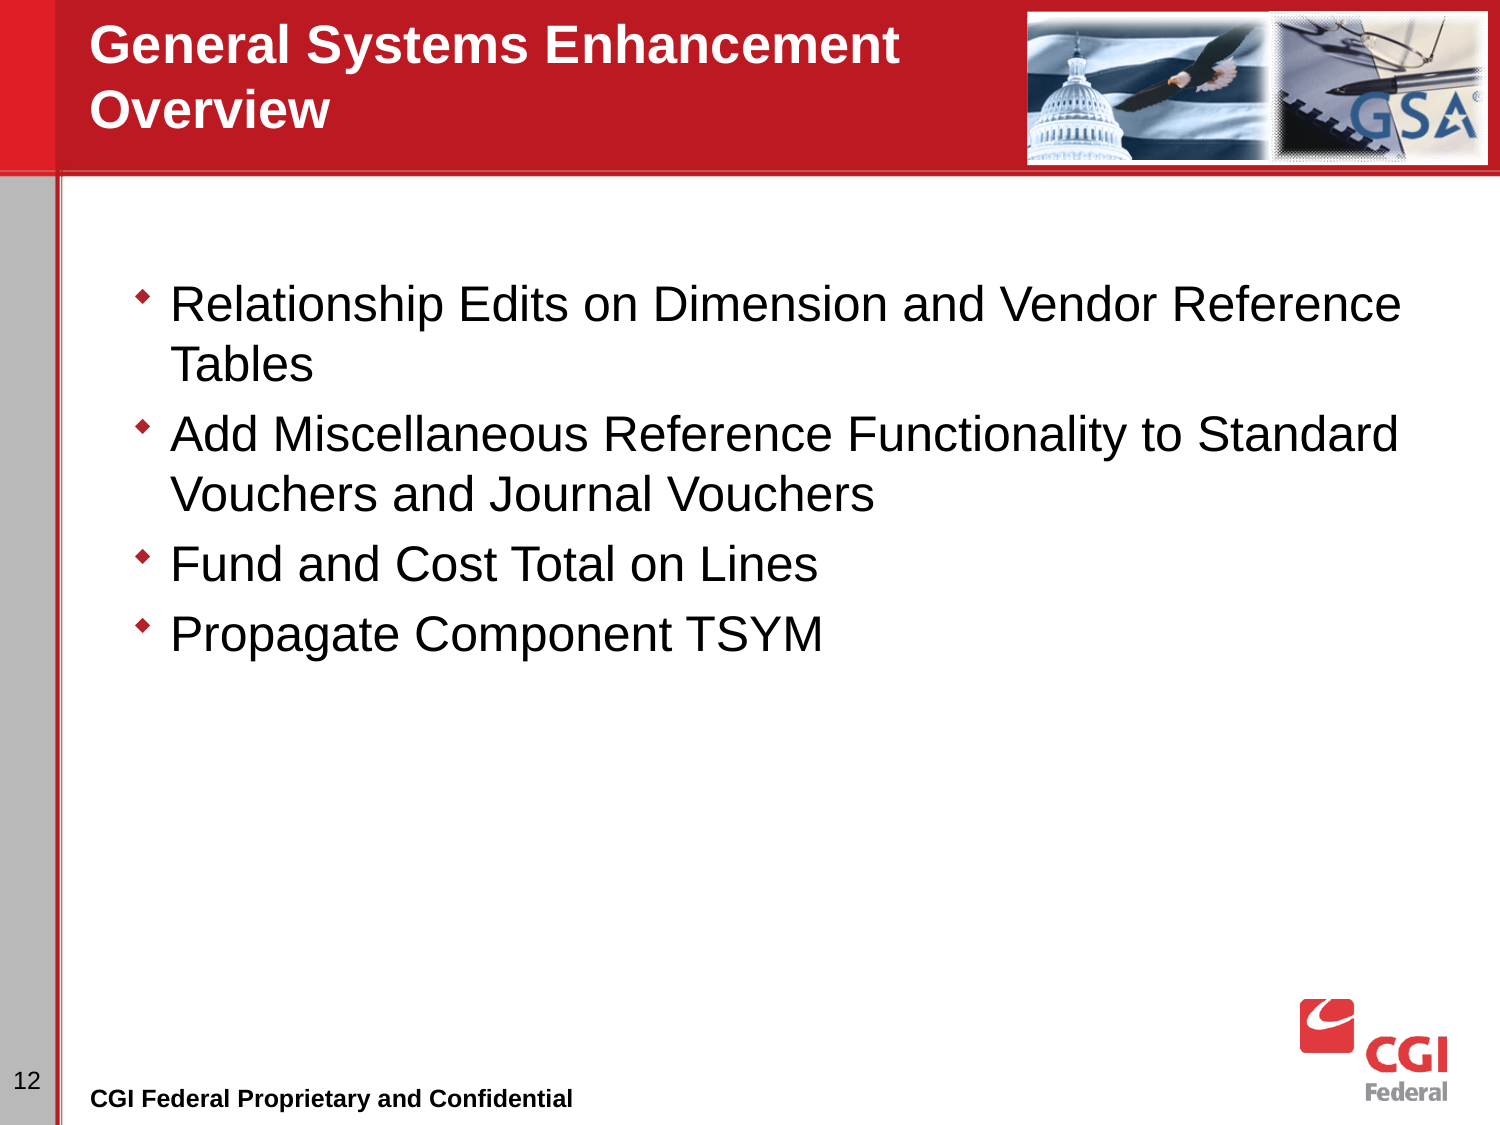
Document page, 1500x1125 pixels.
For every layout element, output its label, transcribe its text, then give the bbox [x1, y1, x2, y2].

picture [0, 0, 1500, 1125]
picture [1300, 1007, 1447, 1101]
list Relationship Edits on Dimension and Vendor Reference Tables Add Miscellaneous Reference Functionality to Standard Vouchers and Journal Vouchers Fund and Cost Total on Lines Propagate Component TSYM [116, 263, 1467, 1007]
footer CGI Federal Proprietary and Confidential [74, 1074, 1226, 1125]
slide_number 12 [0, 1024, 59, 1103]
title General Systems Enhancement Overview [74, 54, 1286, 147]
